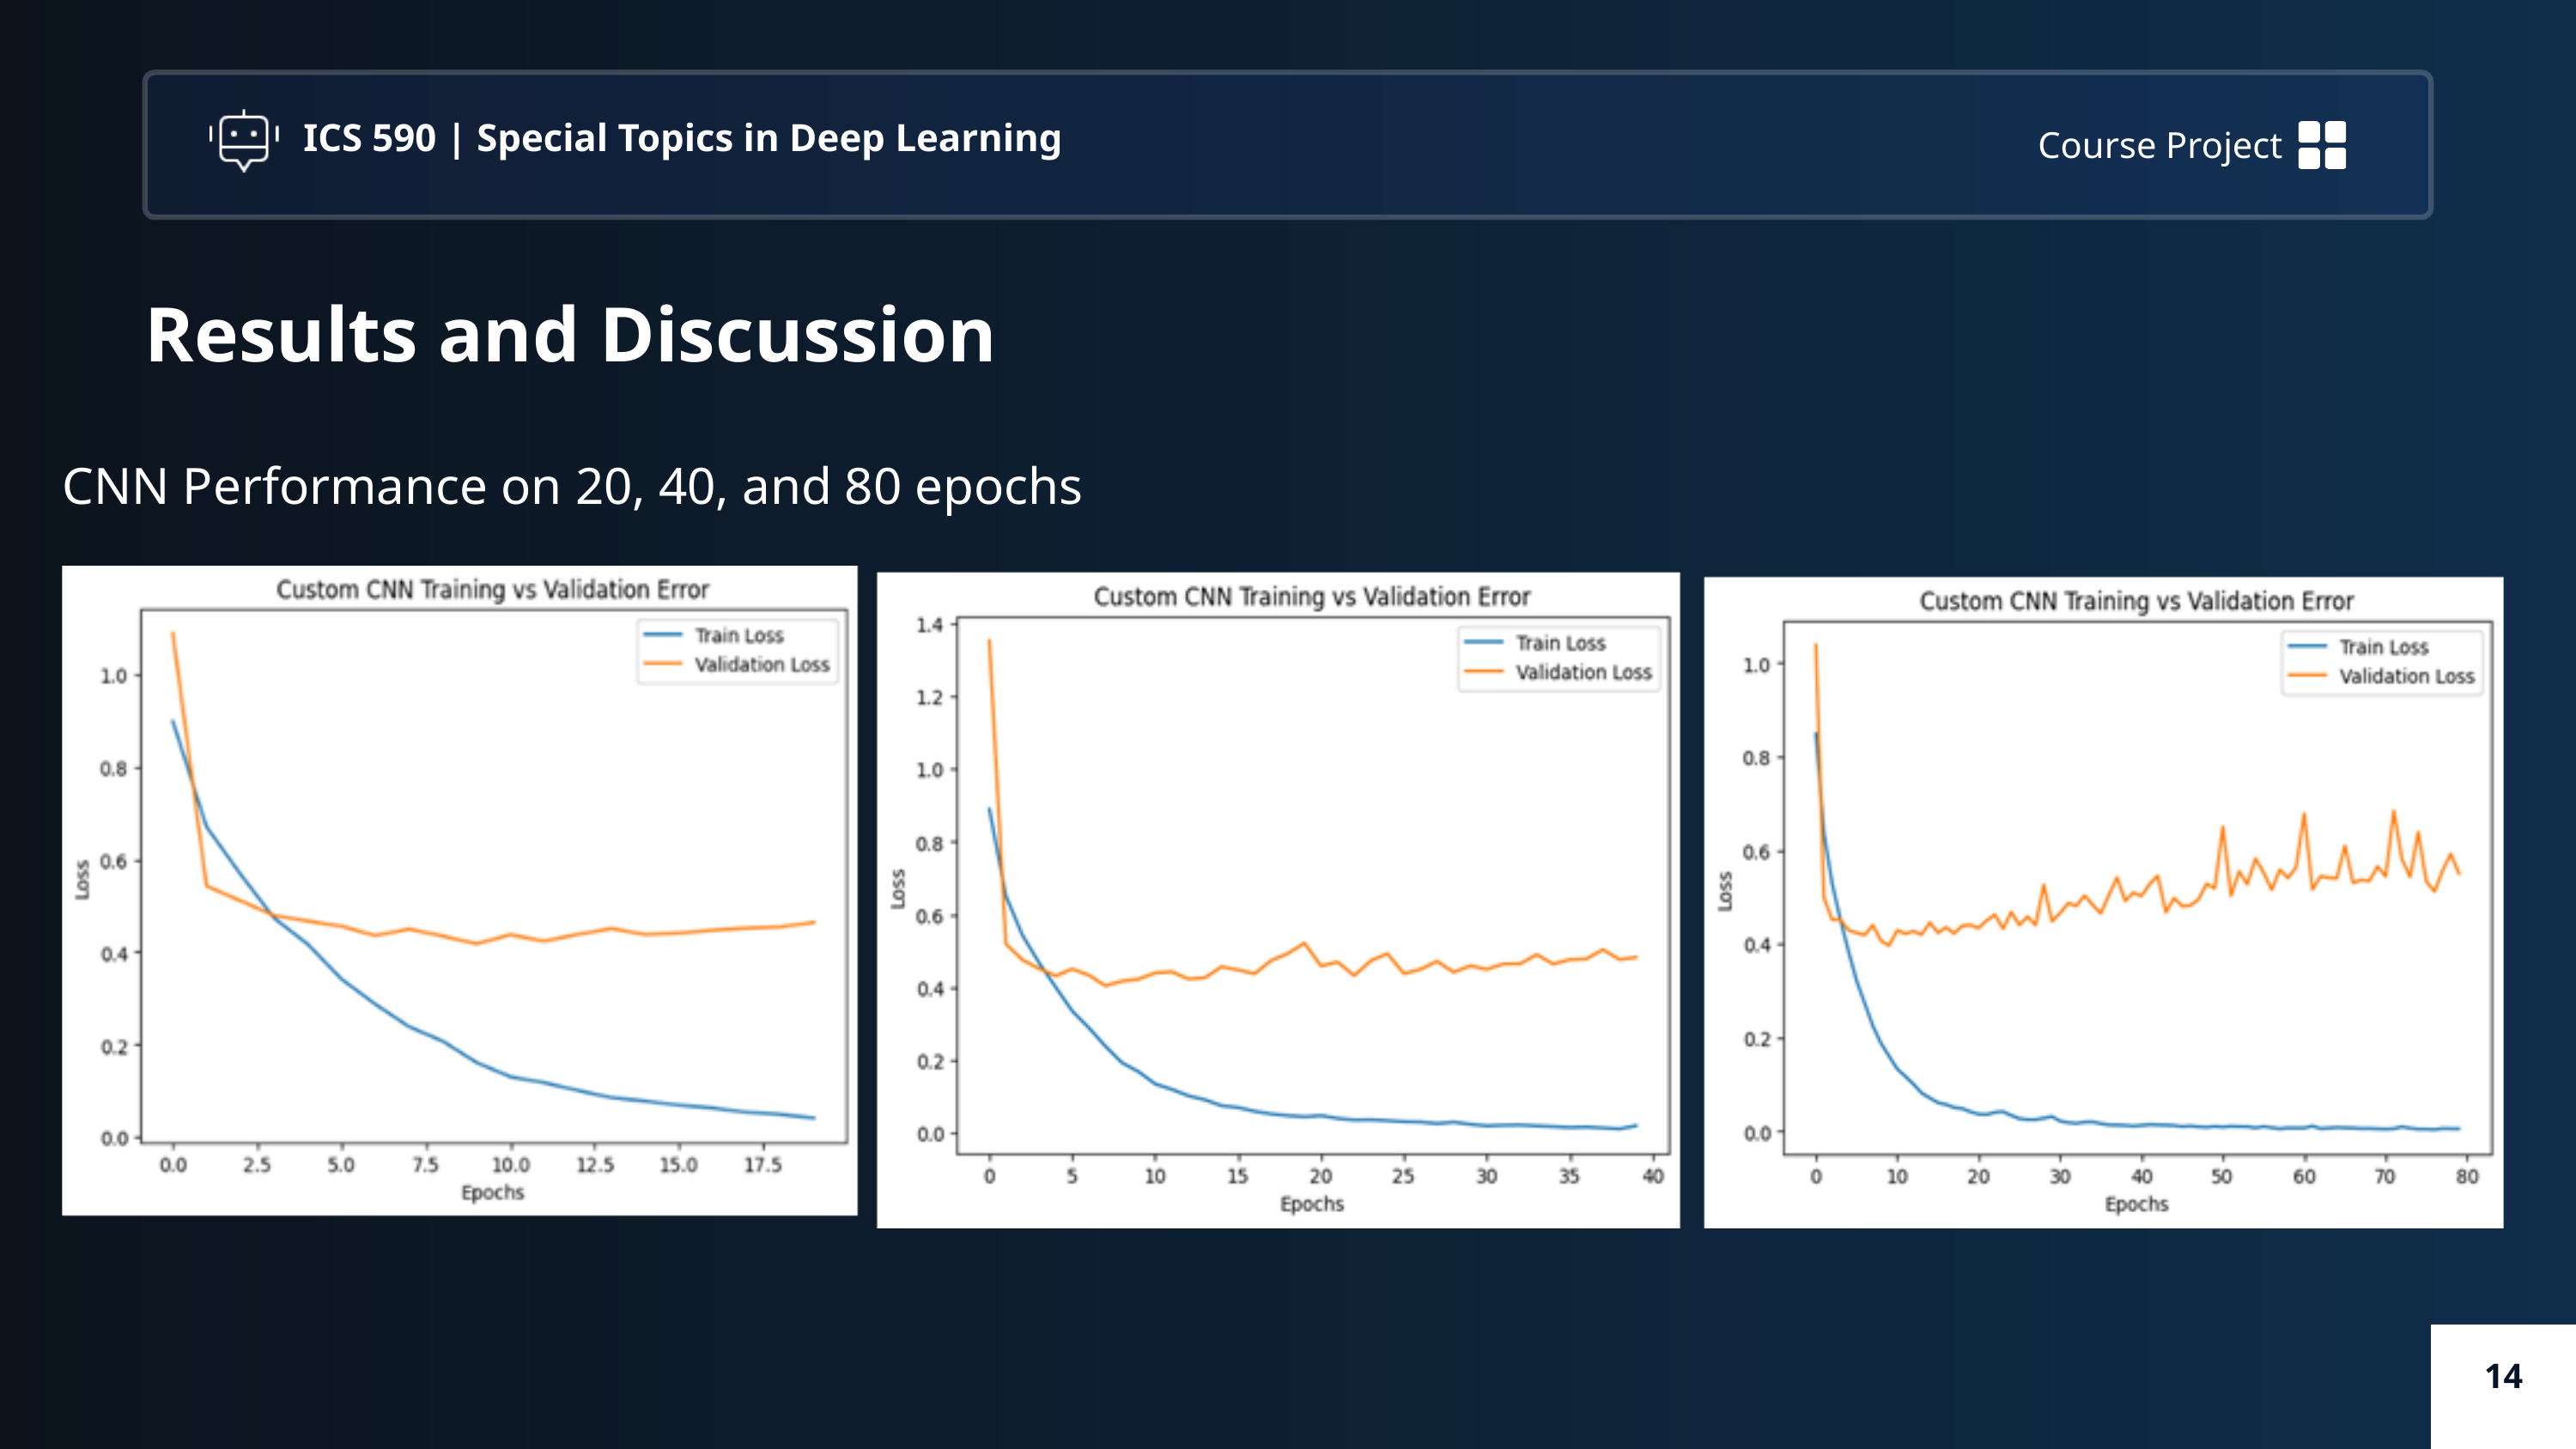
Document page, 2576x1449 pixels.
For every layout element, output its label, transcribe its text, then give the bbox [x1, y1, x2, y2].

text_box CNN Performance on 20, 40, and 80 epochs [62, 460, 2227, 515]
text_box Results and Discussion [144, 296, 1733, 378]
text_box [62, 566, 2504, 1228]
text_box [144, 72, 2432, 218]
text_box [2430, 1325, 2576, 1449]
